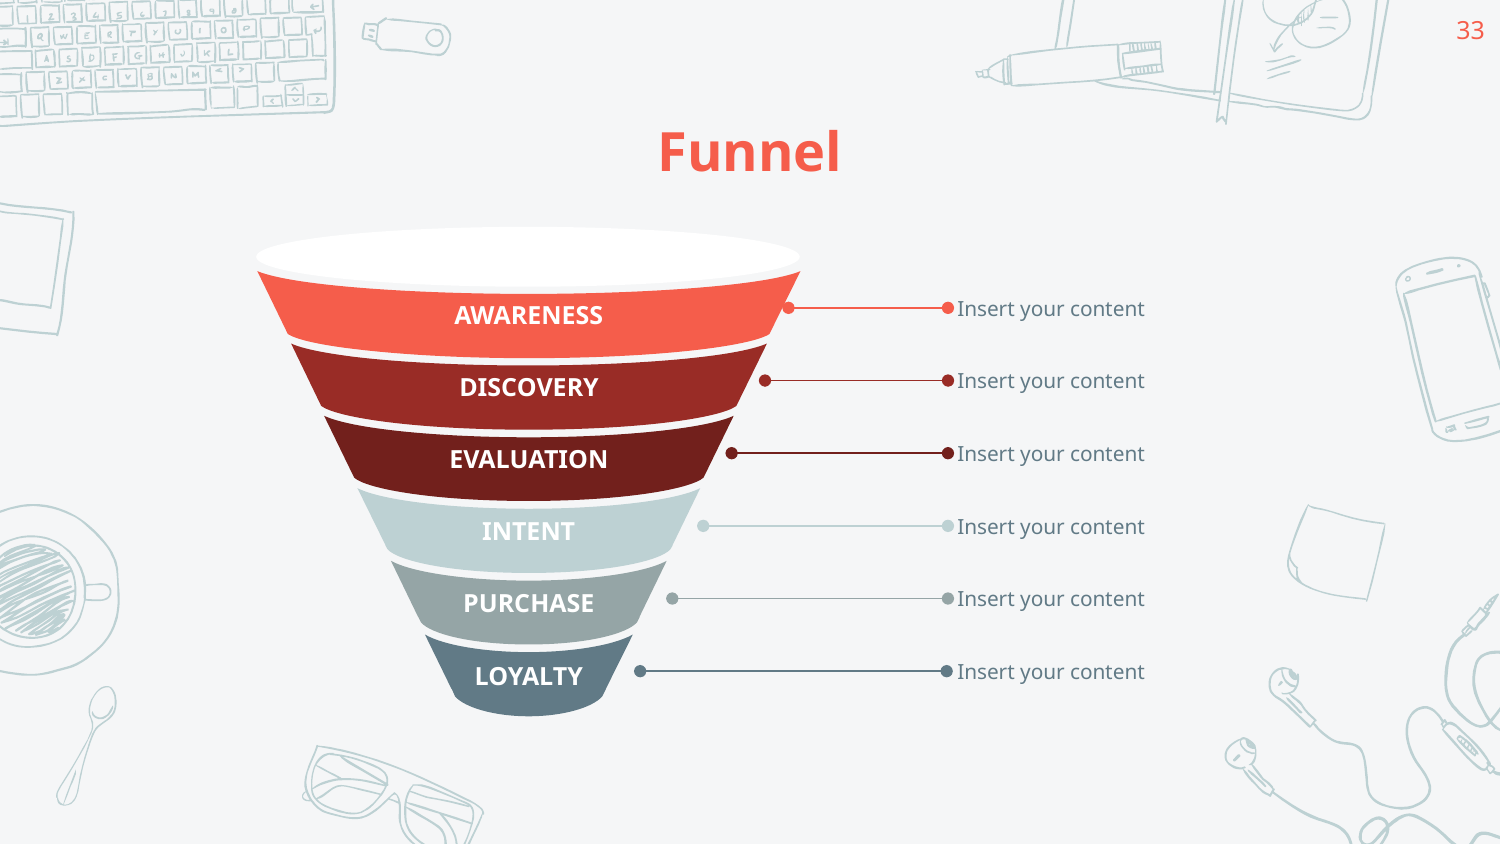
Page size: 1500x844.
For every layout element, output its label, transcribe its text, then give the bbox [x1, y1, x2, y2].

title Funnel [185, 102, 1315, 198]
text_box Insert your content [957, 572, 1244, 625]
text_box Insert your content [957, 354, 1244, 407]
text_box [255, 226, 801, 717]
text_box Insert your content [957, 645, 1244, 698]
slide_number 33 [1435, 0, 1500, 53]
text_box Insert your content [957, 427, 1244, 480]
text_box Insert your content [957, 499, 1244, 552]
text_box Insert your content [957, 281, 1244, 334]
